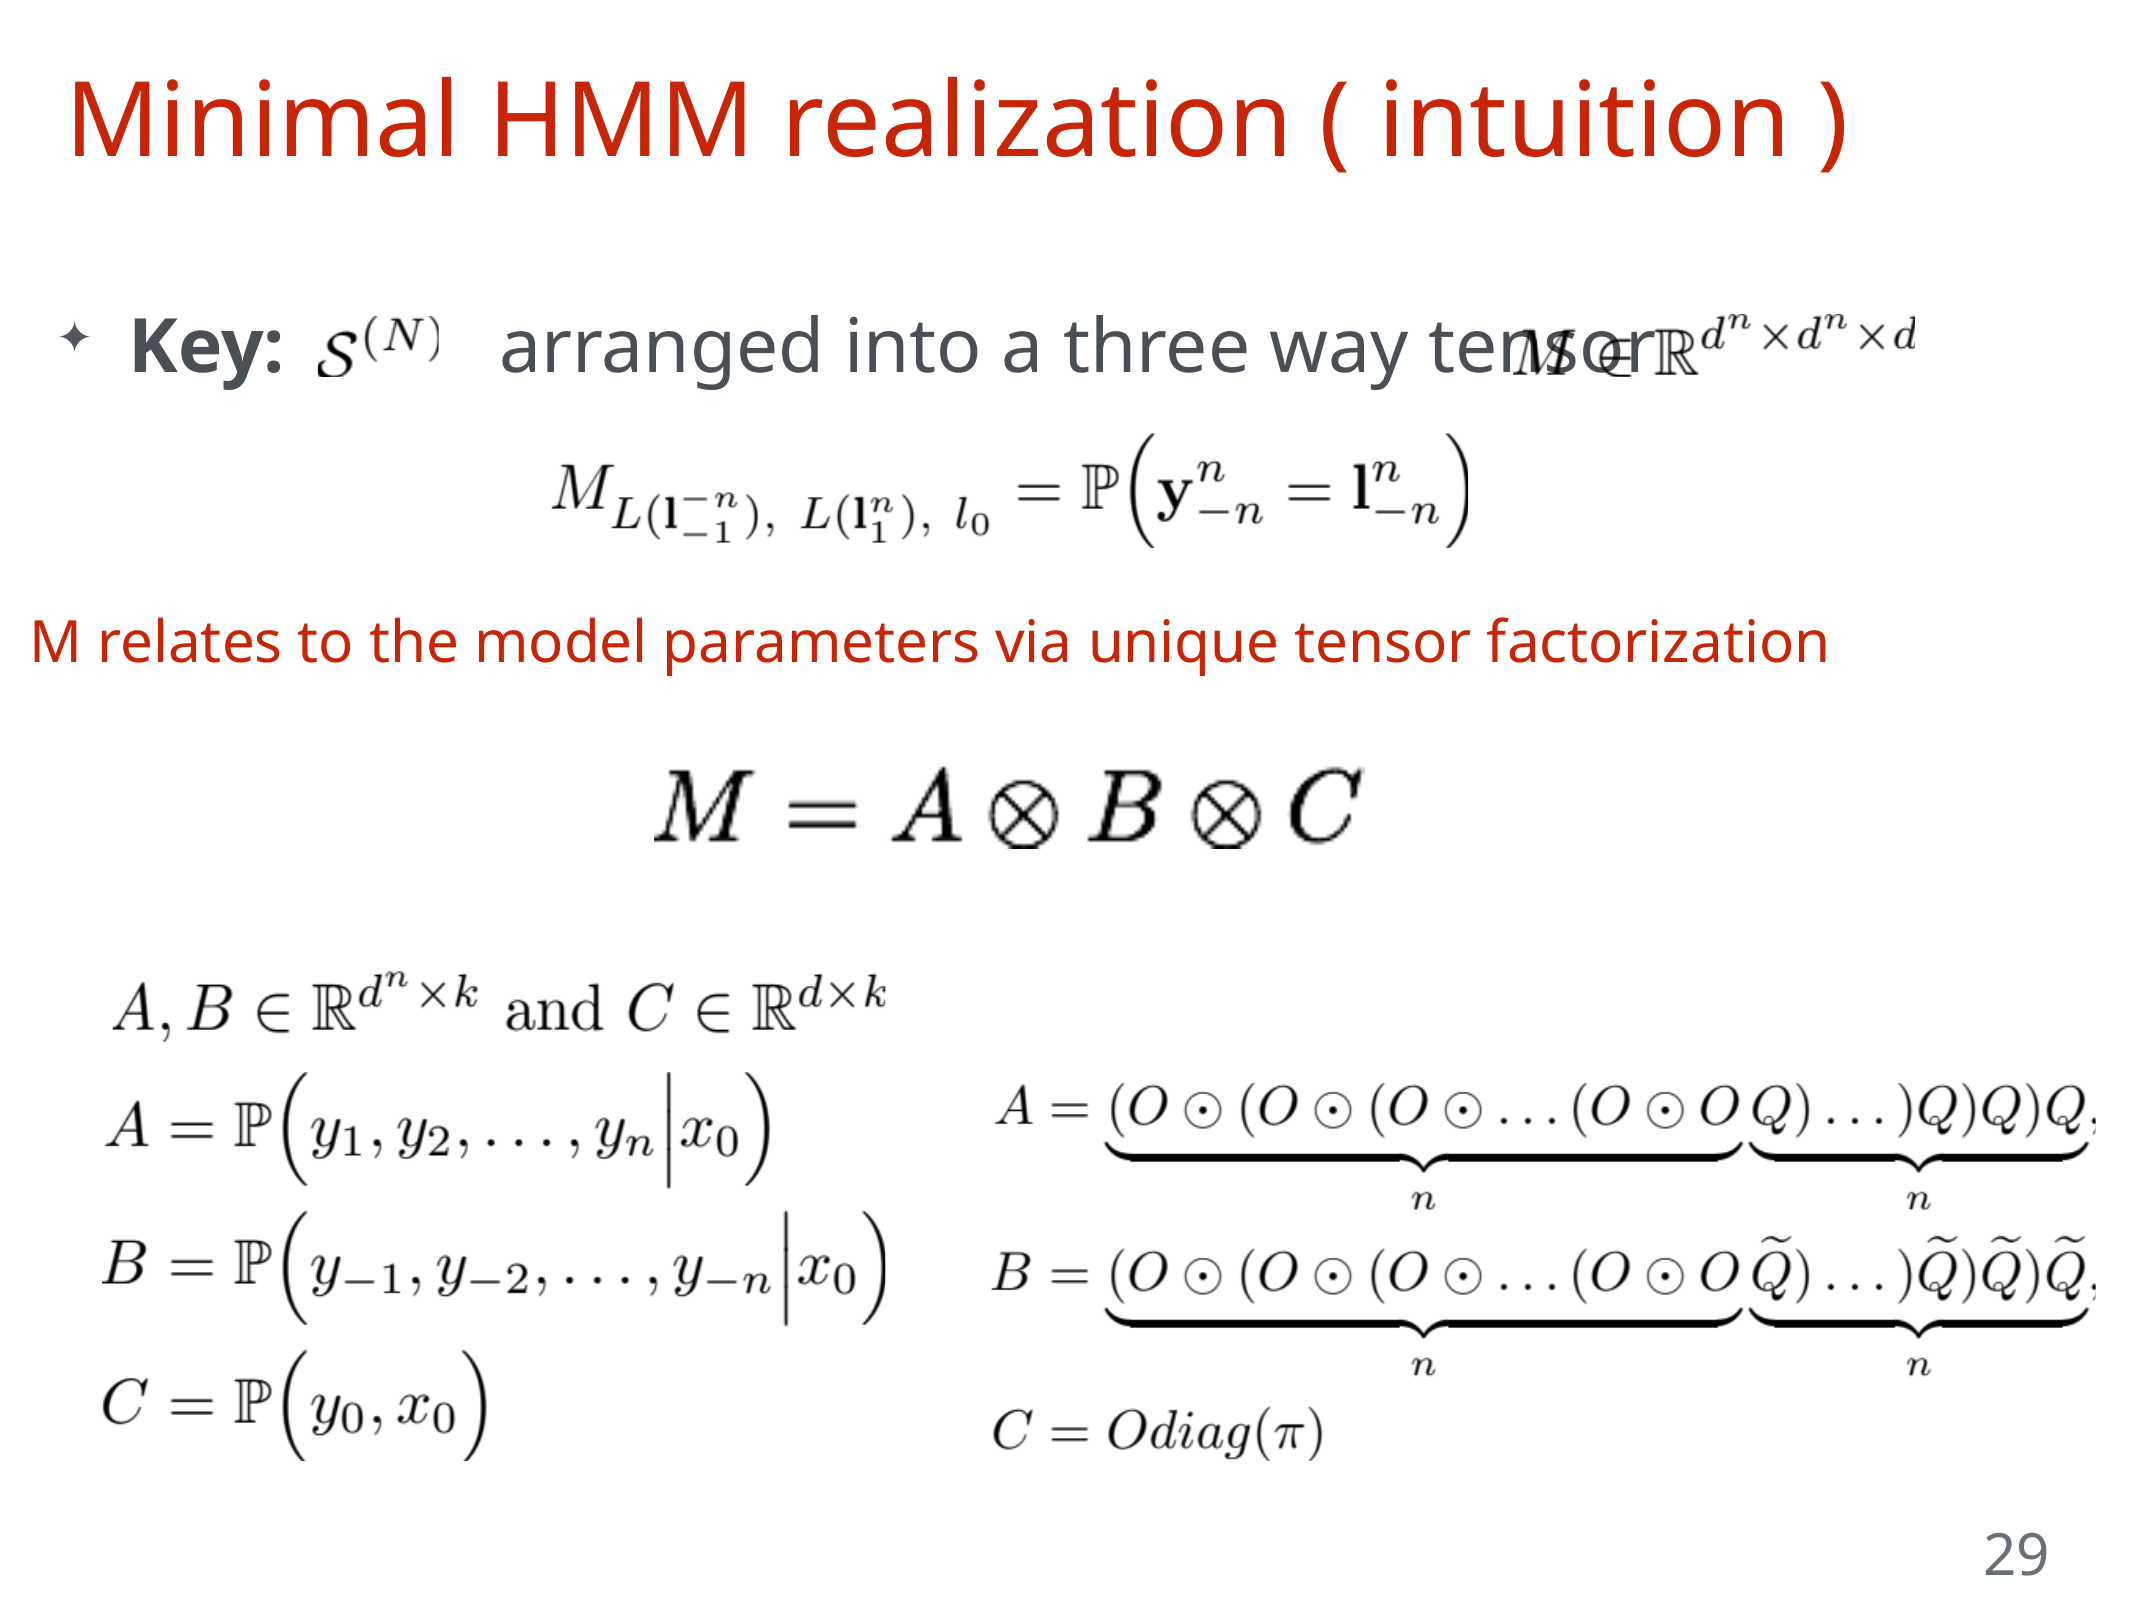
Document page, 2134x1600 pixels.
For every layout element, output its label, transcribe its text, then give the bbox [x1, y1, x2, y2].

picture [654, 765, 1366, 850]
picture [101, 1072, 886, 1461]
picture [991, 1082, 2096, 1461]
list Key: arranged into a three way tensor [34, 252, 2021, 434]
picture [112, 970, 886, 1042]
text_box M relates to the model parameters via unique tensor factorization [14, 597, 1846, 682]
picture [551, 432, 1469, 548]
picture [317, 316, 439, 377]
picture [1512, 313, 1916, 377]
title Minimal HMM realization ( intuition ) [64, 15, 1964, 214]
